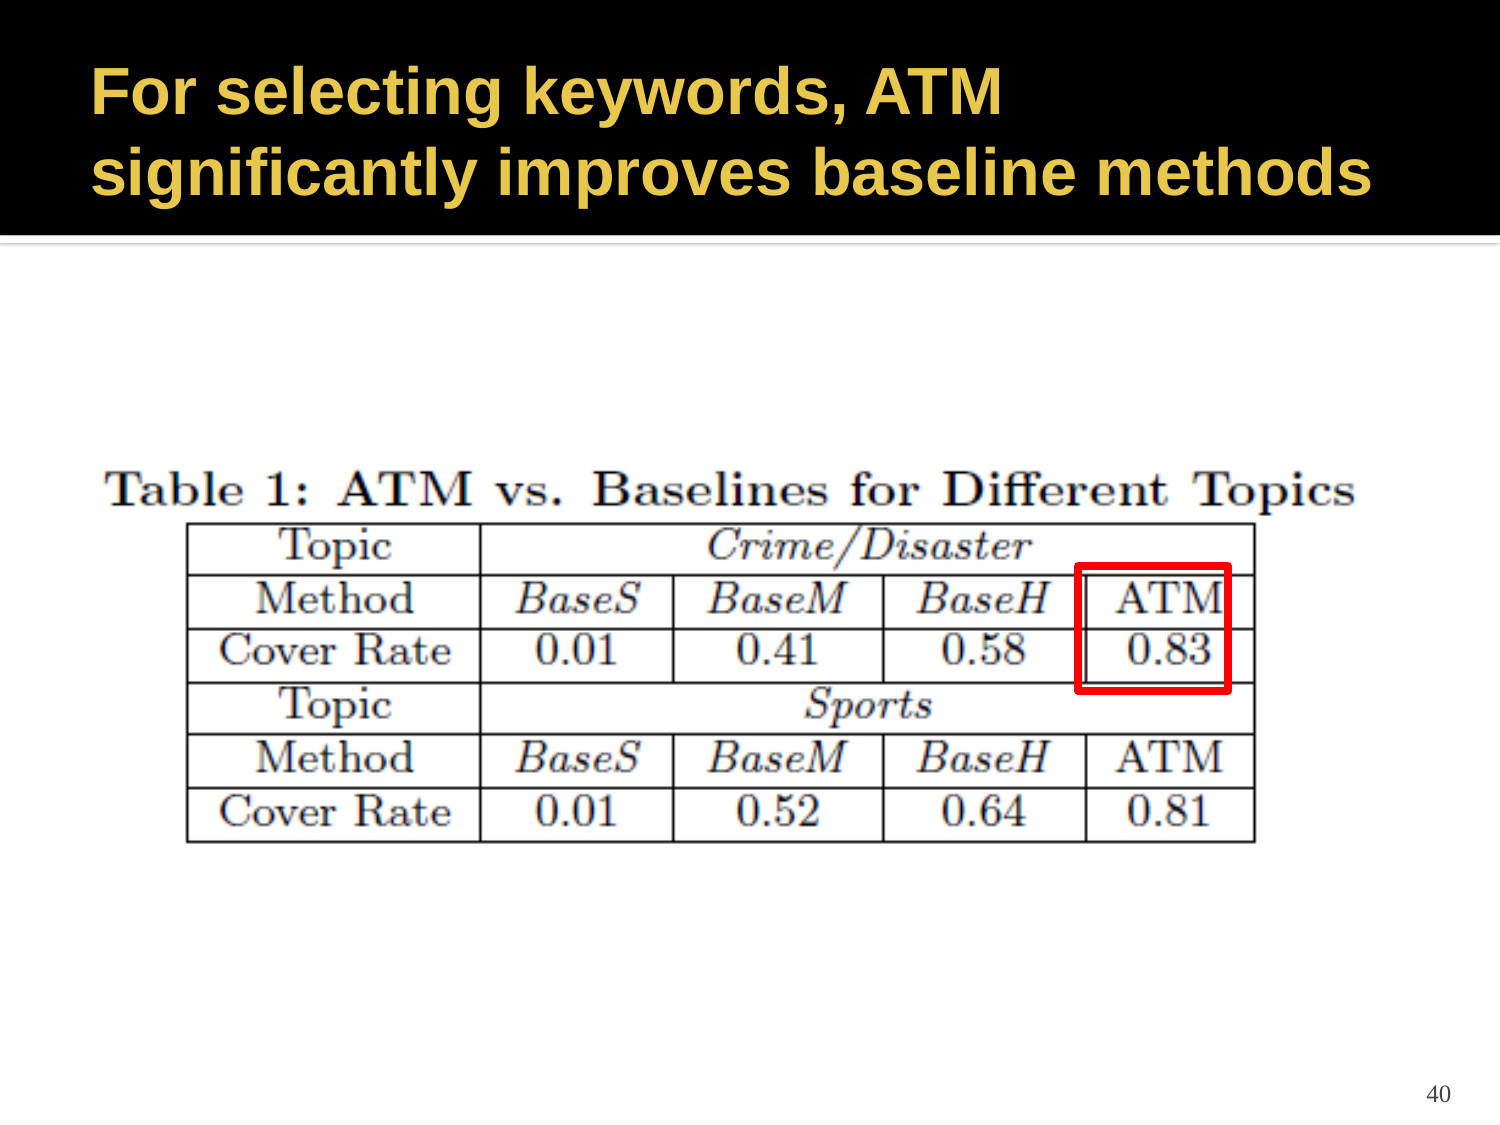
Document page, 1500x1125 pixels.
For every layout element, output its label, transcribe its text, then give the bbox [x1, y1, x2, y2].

title For selecting keywords, ATM significantly improves baseline methods [75, 25, 1413, 231]
picture [49, 379, 1469, 905]
slide_number 40 [1345, 1062, 1467, 1108]
